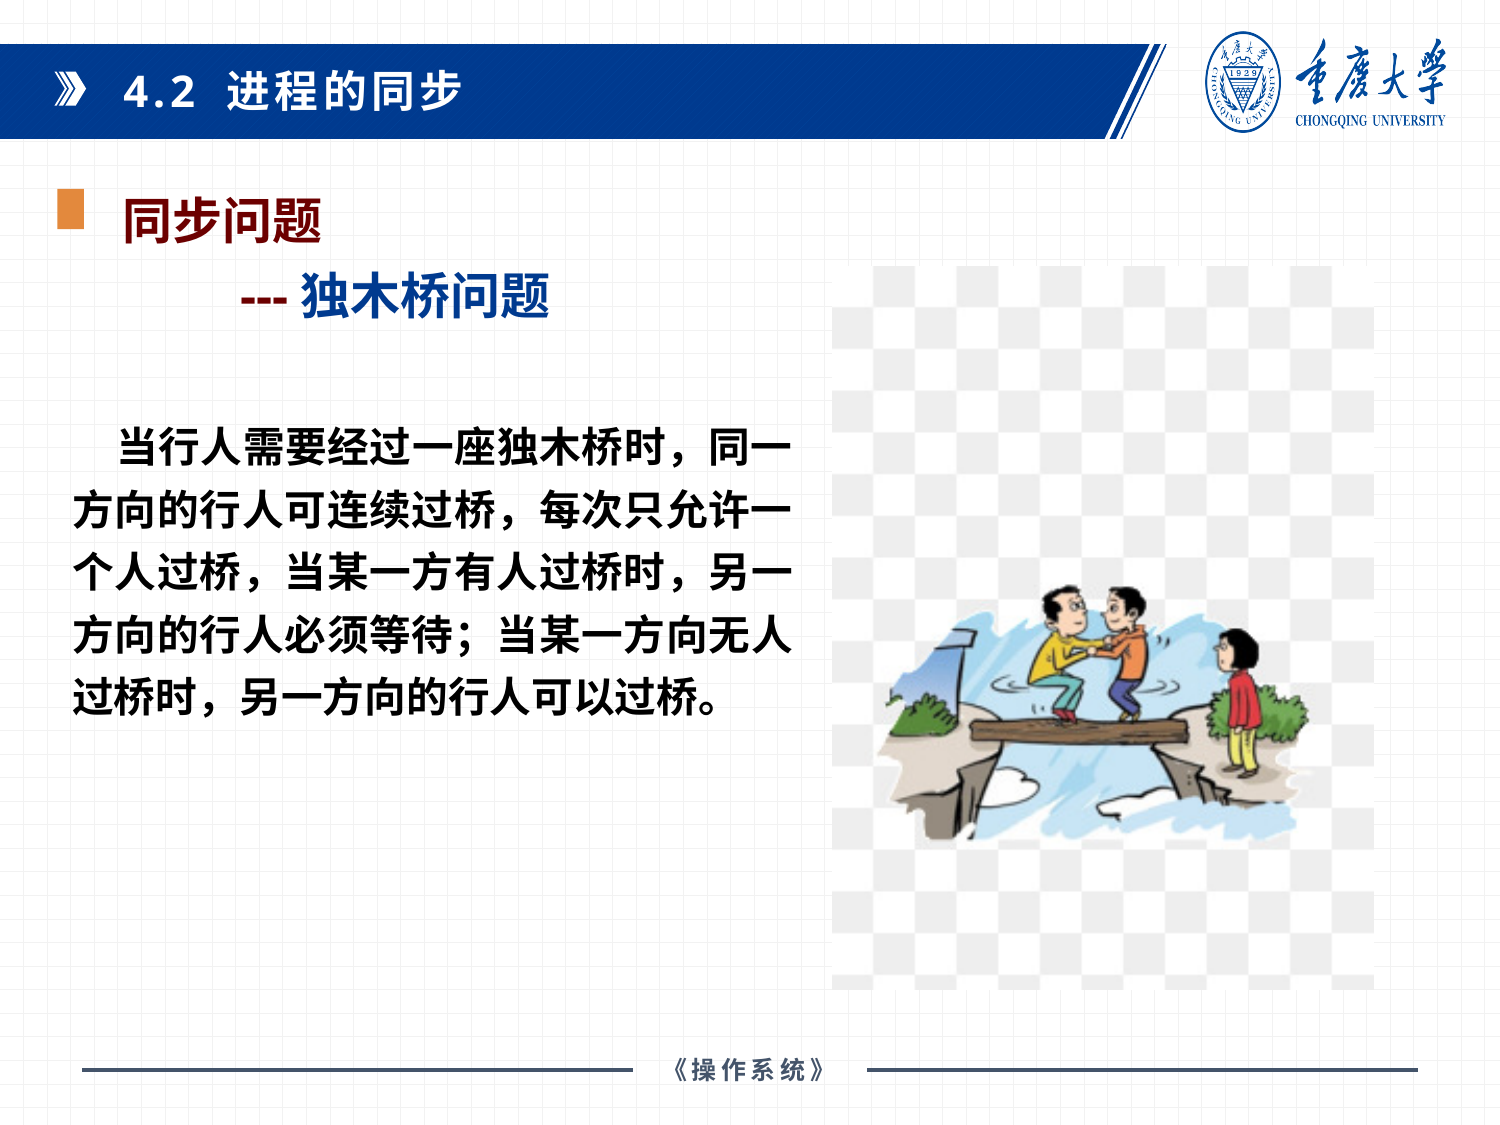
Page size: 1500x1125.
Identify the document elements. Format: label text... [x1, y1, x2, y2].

text_box [57, 188, 84, 230]
picture [1205, 31, 1446, 133]
picture [832, 266, 1374, 990]
text_box 当行人需要经过一座独木桥时，同一方向的行人可连续过桥，每次只允许一个人过桥，当某一方有人过桥时，另一方向的行人必须等待；当某一方向无人过桥时，另一方向的行人可以过桥。 [57, 401, 808, 729]
text_box 同步问题 ---独木桥问题 [108, 166, 723, 332]
text_box 4.2 进程的同步 [108, 62, 1044, 146]
